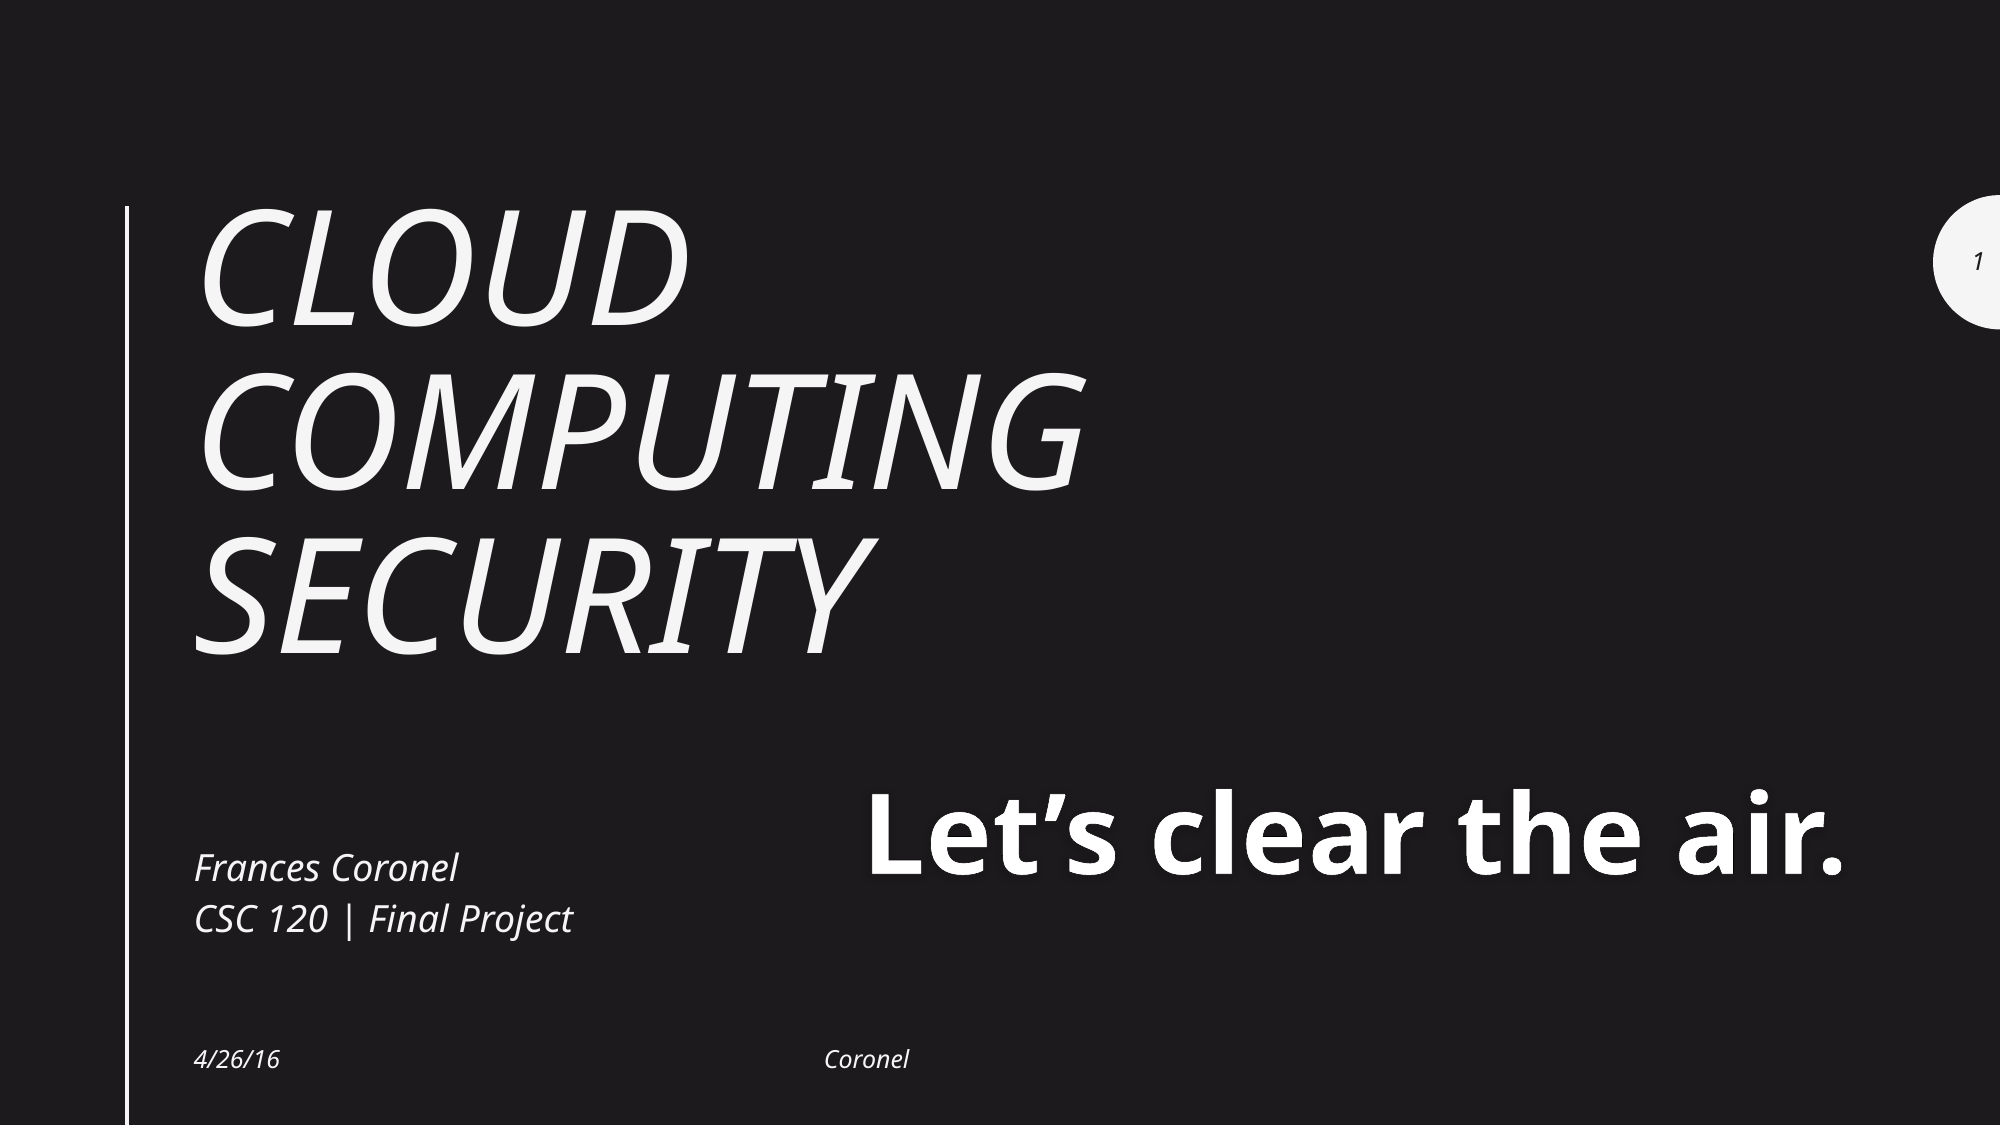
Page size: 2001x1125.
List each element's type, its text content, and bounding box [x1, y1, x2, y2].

subtitle Frances Coronel CSC 120 | Final Project [178, 829, 1333, 946]
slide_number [178, 1035, 441, 1096]
slide_number 1 [1933, 232, 2000, 293]
title Cloud Computing Security [178, 187, 1333, 829]
footer Coronel [492, 1035, 1333, 1096]
text_box Let’s clear the air. [846, 754, 1864, 905]
